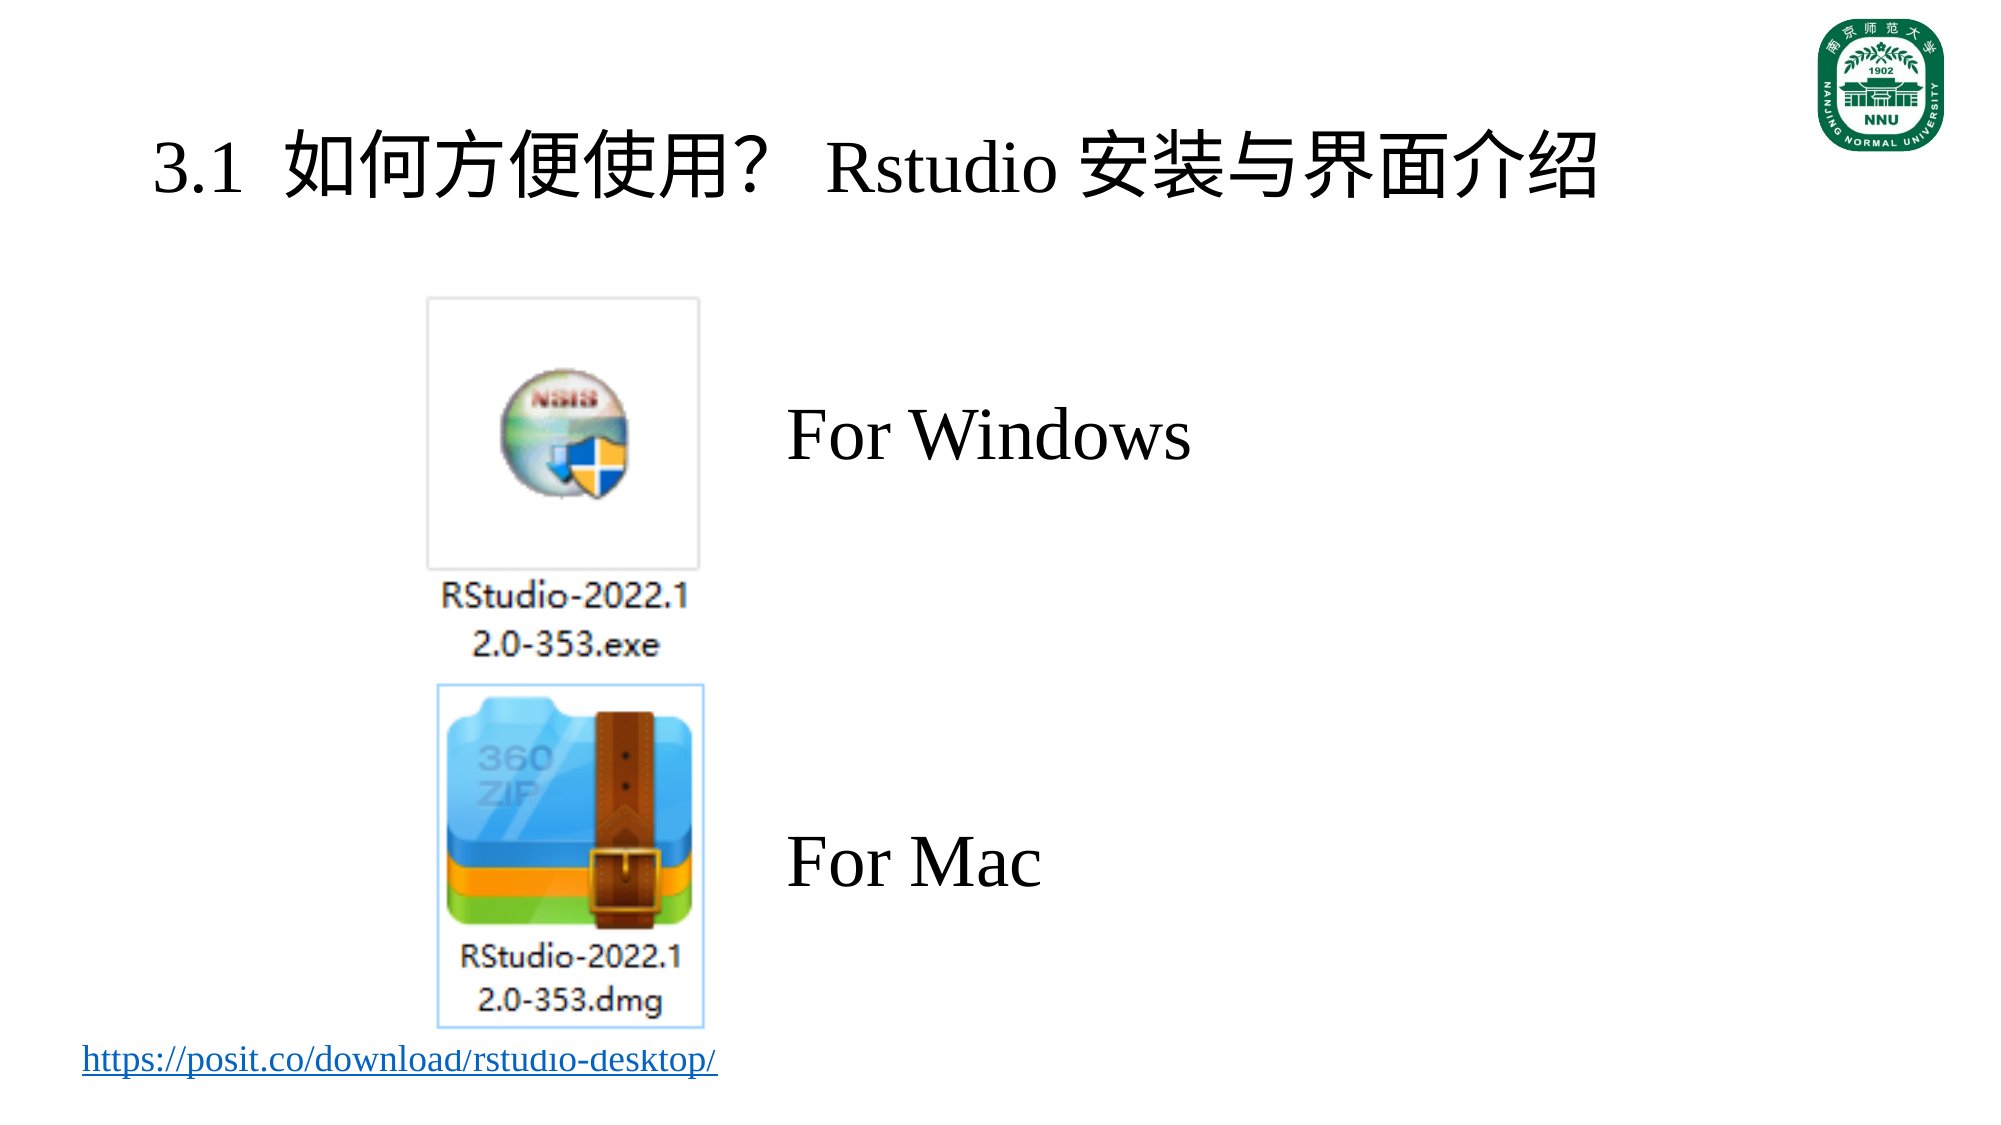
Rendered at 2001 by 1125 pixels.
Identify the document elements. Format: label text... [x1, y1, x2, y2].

text_box For Windows [772, 377, 1526, 483]
text_box For Mac [772, 803, 1526, 909]
picture [1817, 18, 1944, 152]
text_box https://posit.co/download/rstudio-desktop/ [67, 1026, 1692, 1087]
picture [409, 664, 736, 1050]
title 3.1 如何方便使用？Rstudio安装与界面介绍 [137, 59, 1863, 278]
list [409, 277, 736, 664]
